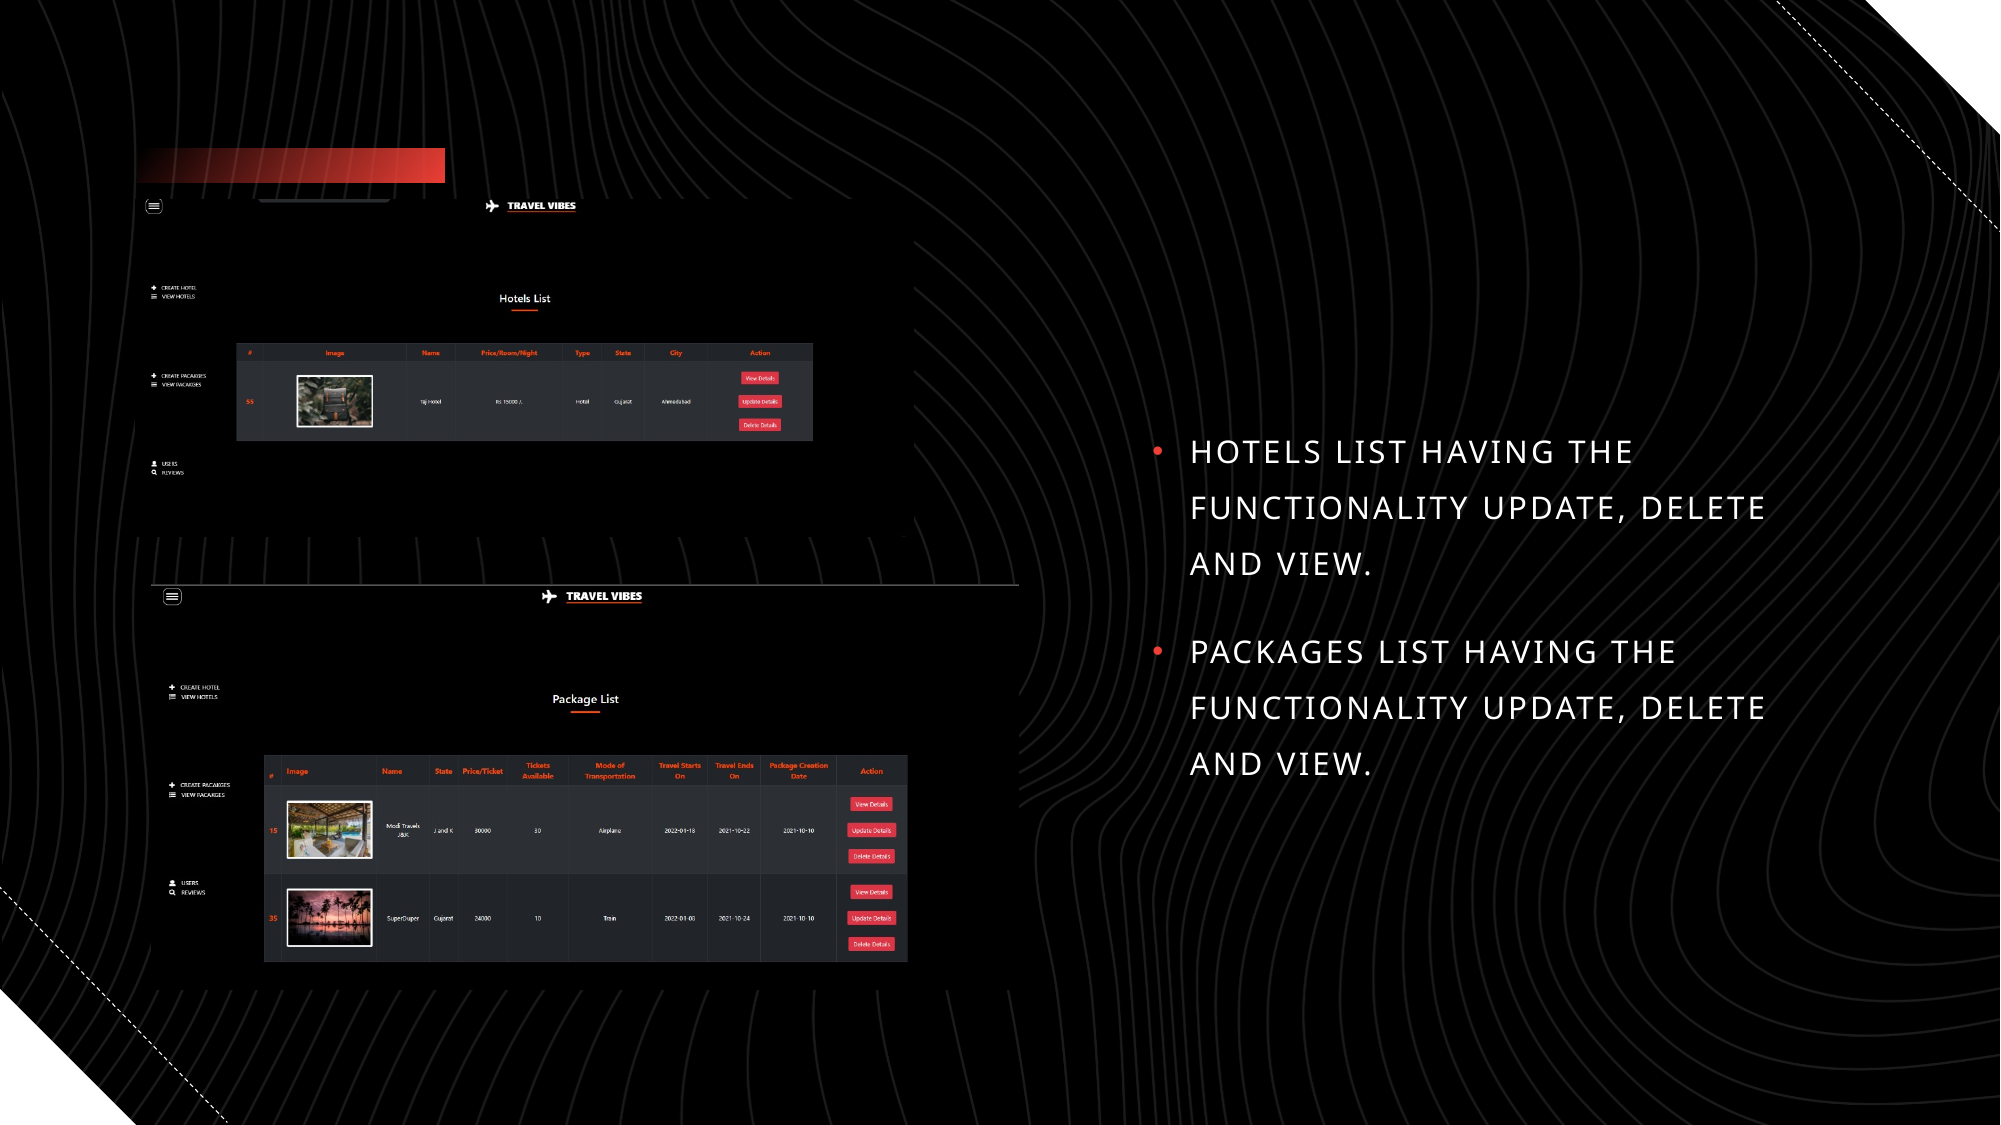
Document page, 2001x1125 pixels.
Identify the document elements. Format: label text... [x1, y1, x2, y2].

list HOTELS LIST HAVING THE FUNCTIONALITY UPDATE, DELETE AND VIEW. PACKAGES LIST HAVING THE FUNCTIONALITY UPDATE, DELETE AND VIEW. [1137, 406, 1865, 914]
picture [151, 584, 1019, 990]
picture [135, 199, 914, 537]
